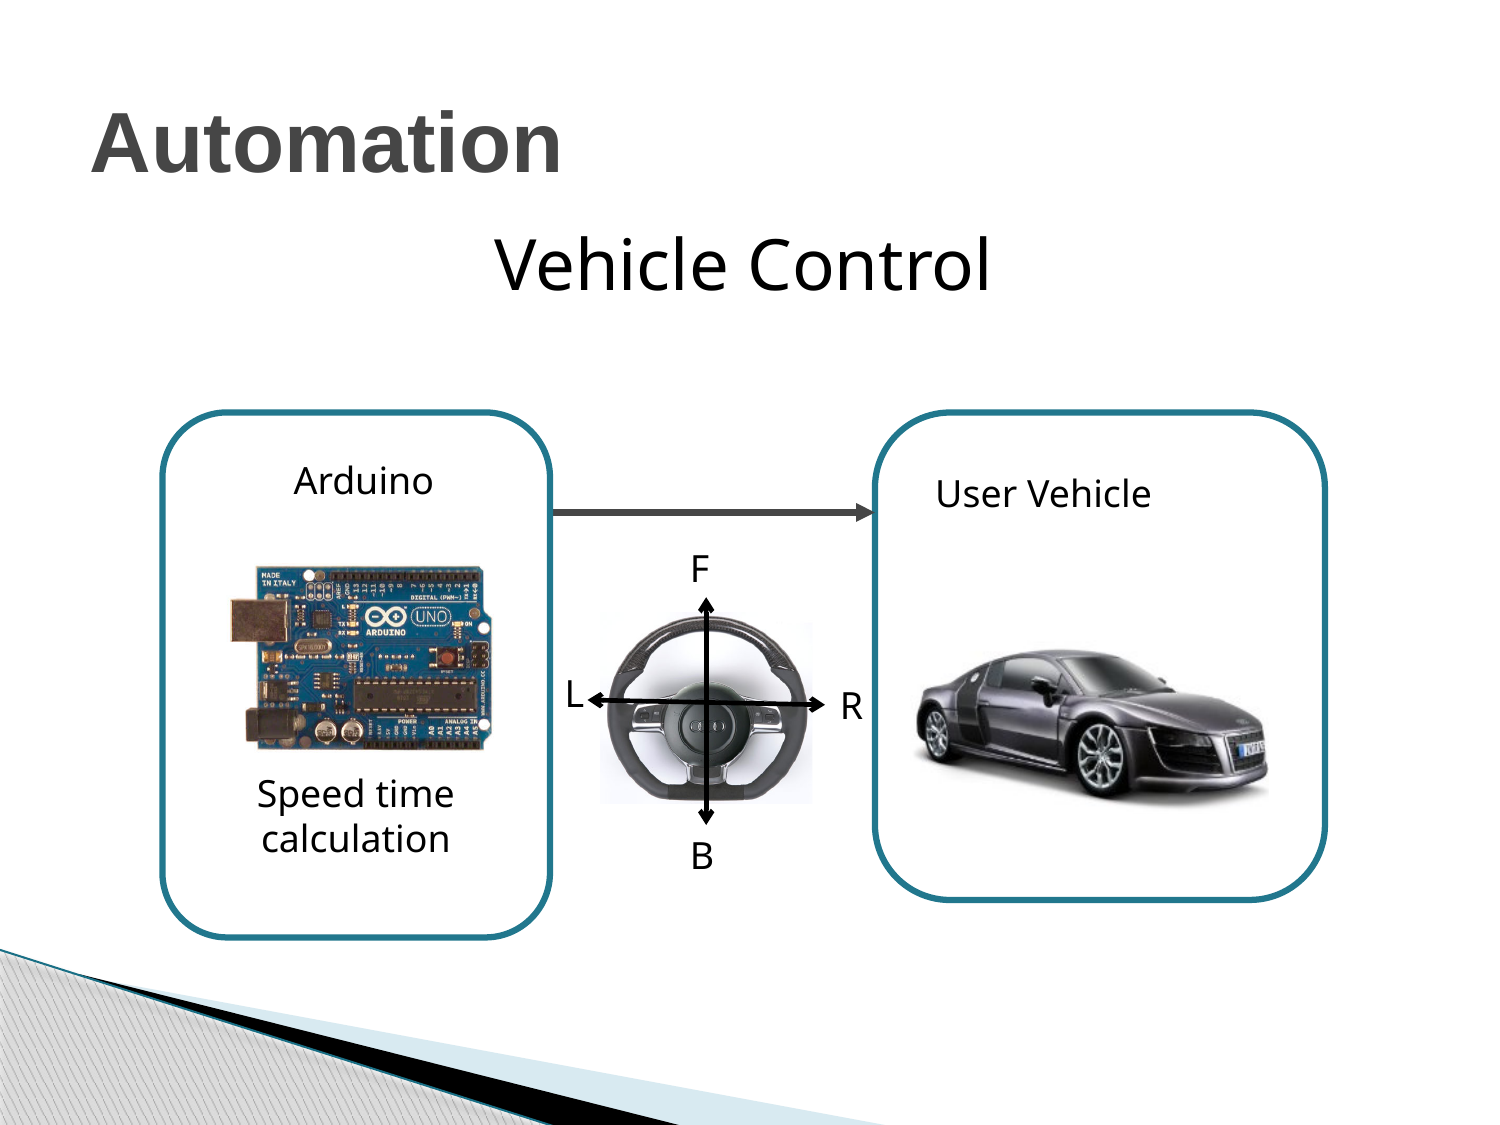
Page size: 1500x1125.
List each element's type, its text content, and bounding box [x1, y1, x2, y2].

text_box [162, 412, 551, 938]
title Automation [75, 45, 1425, 233]
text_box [556, 537, 888, 886]
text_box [874, 412, 1326, 901]
text_box Vehicle Control [312, 212, 1175, 313]
